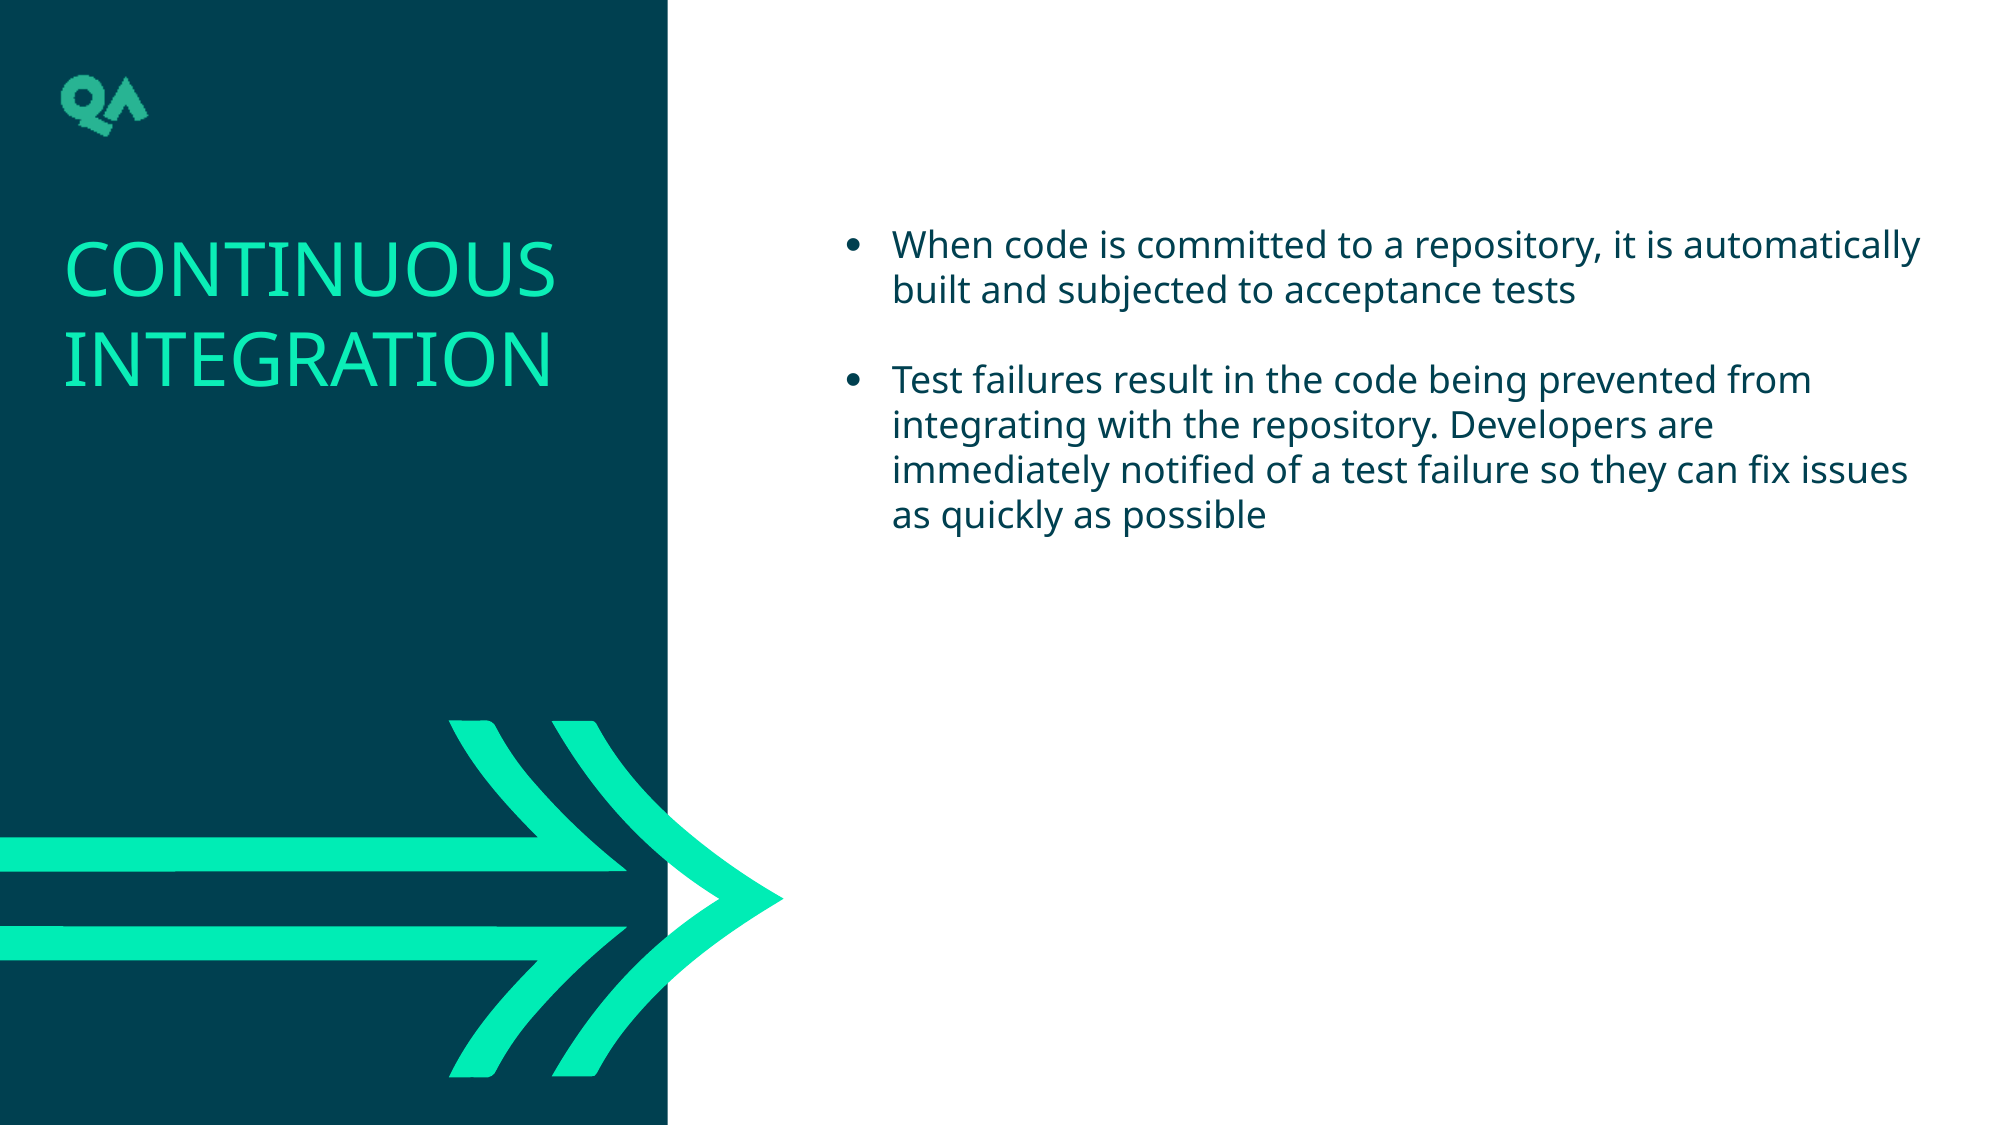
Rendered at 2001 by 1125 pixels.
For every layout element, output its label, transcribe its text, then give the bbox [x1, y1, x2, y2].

list When code is committed to a repository, it is automatically built and subjected to acceptance tests Test failures result in the code being prevented from integrating with the repository. Developers are immediately notified of a test failure so they can fix issues as quickly as possible [826, 221, 1937, 1062]
list Continuous Integration [63, 221, 628, 673]
